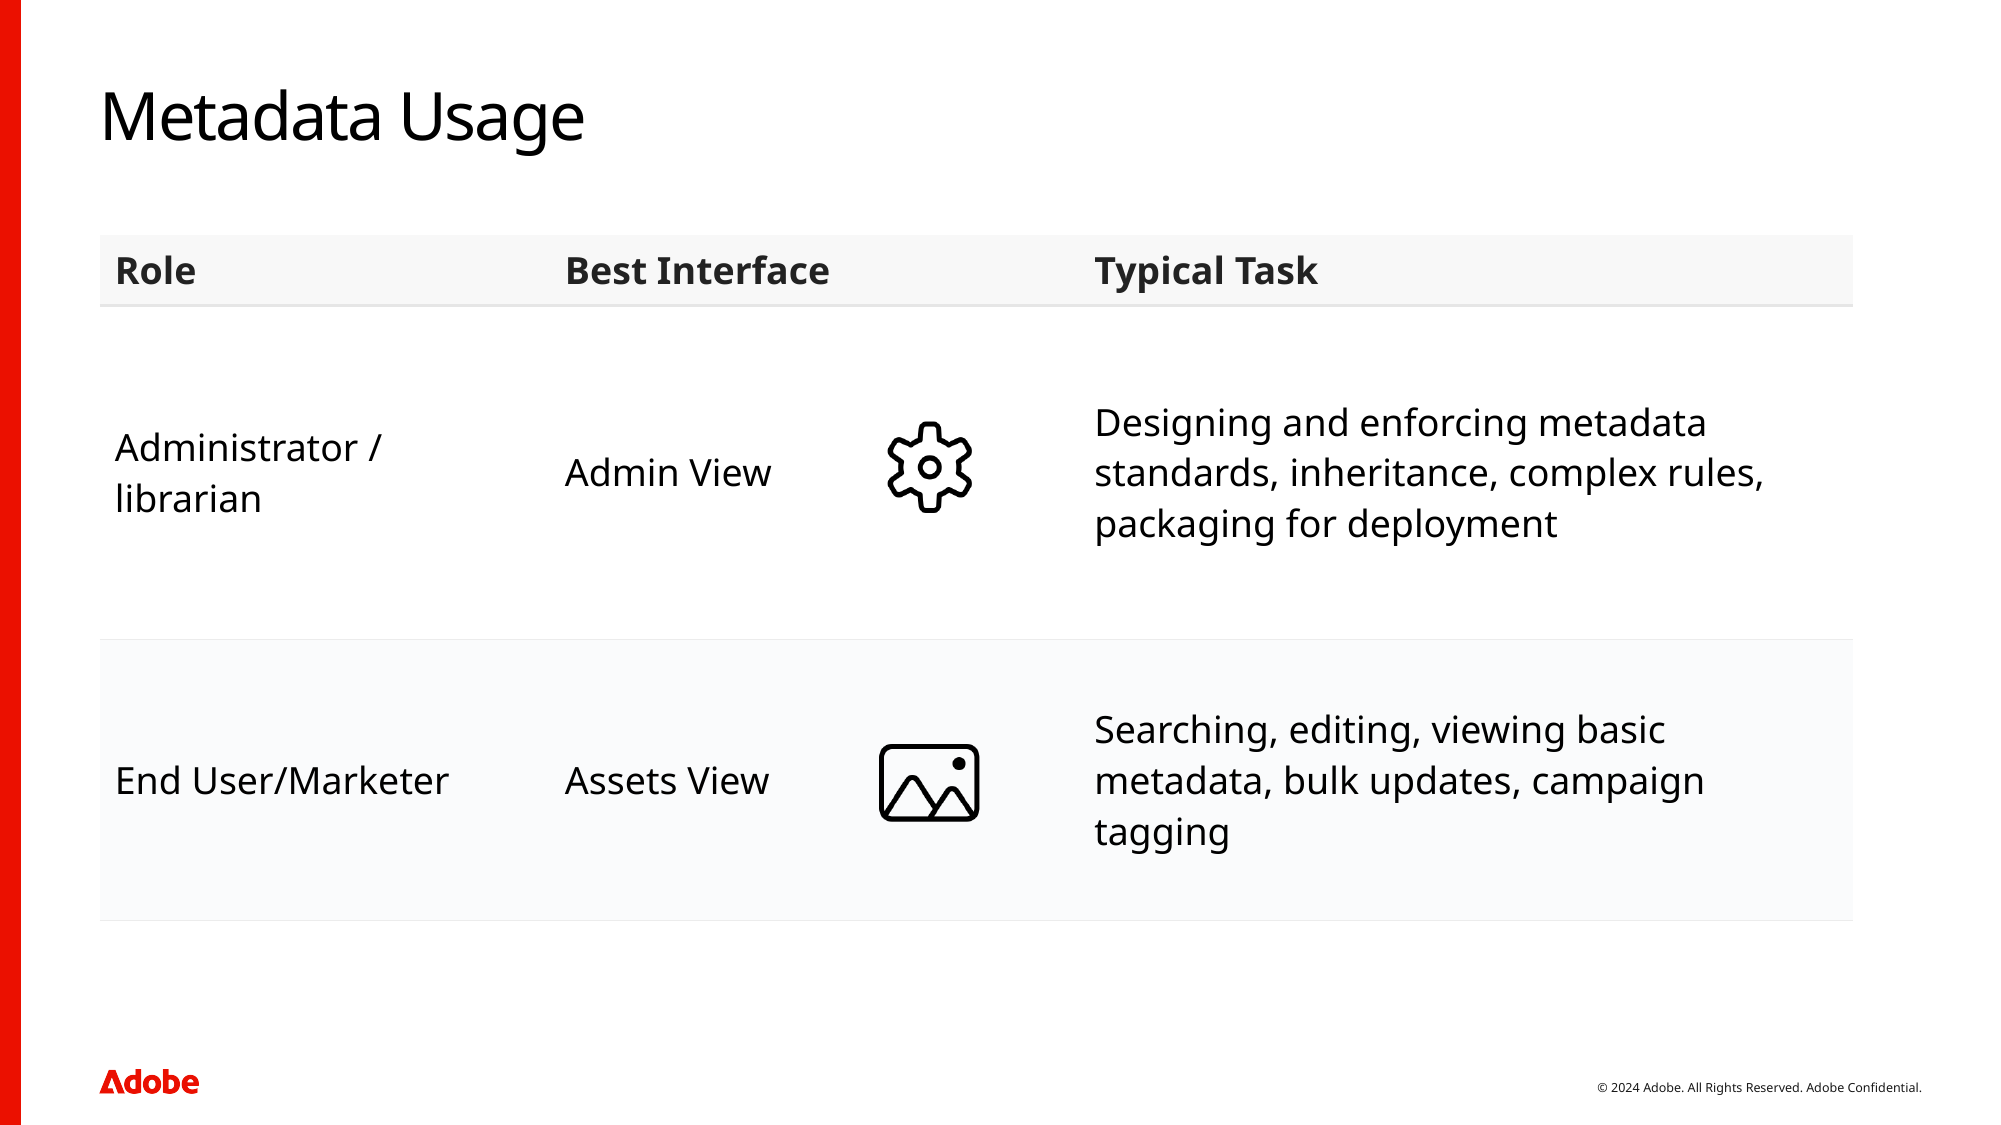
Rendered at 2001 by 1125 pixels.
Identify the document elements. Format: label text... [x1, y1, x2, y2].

picture [867, 404, 992, 530]
table_cell Assets View [550, 640, 1079, 920]
picture [99, 1069, 199, 1094]
table_header Typical Task [1079, 235, 1853, 304]
table_cell Searching, editing, viewing basic metadata, bulk updates, campaign tagging [1079, 640, 1853, 920]
table_header Role [100, 235, 550, 304]
table_header Best Interface [550, 235, 1079, 304]
picture [867, 720, 992, 846]
table_cell Administrator / librarian [100, 307, 550, 639]
table_cell End User/Marketer [100, 640, 550, 920]
table_cell Designing and enforcing metadata standards, inheritance, complex rules, packaging for deployment [1079, 307, 1853, 639]
title Metadata Usage [99, 43, 1900, 199]
table_cell Admin View [550, 307, 1079, 639]
